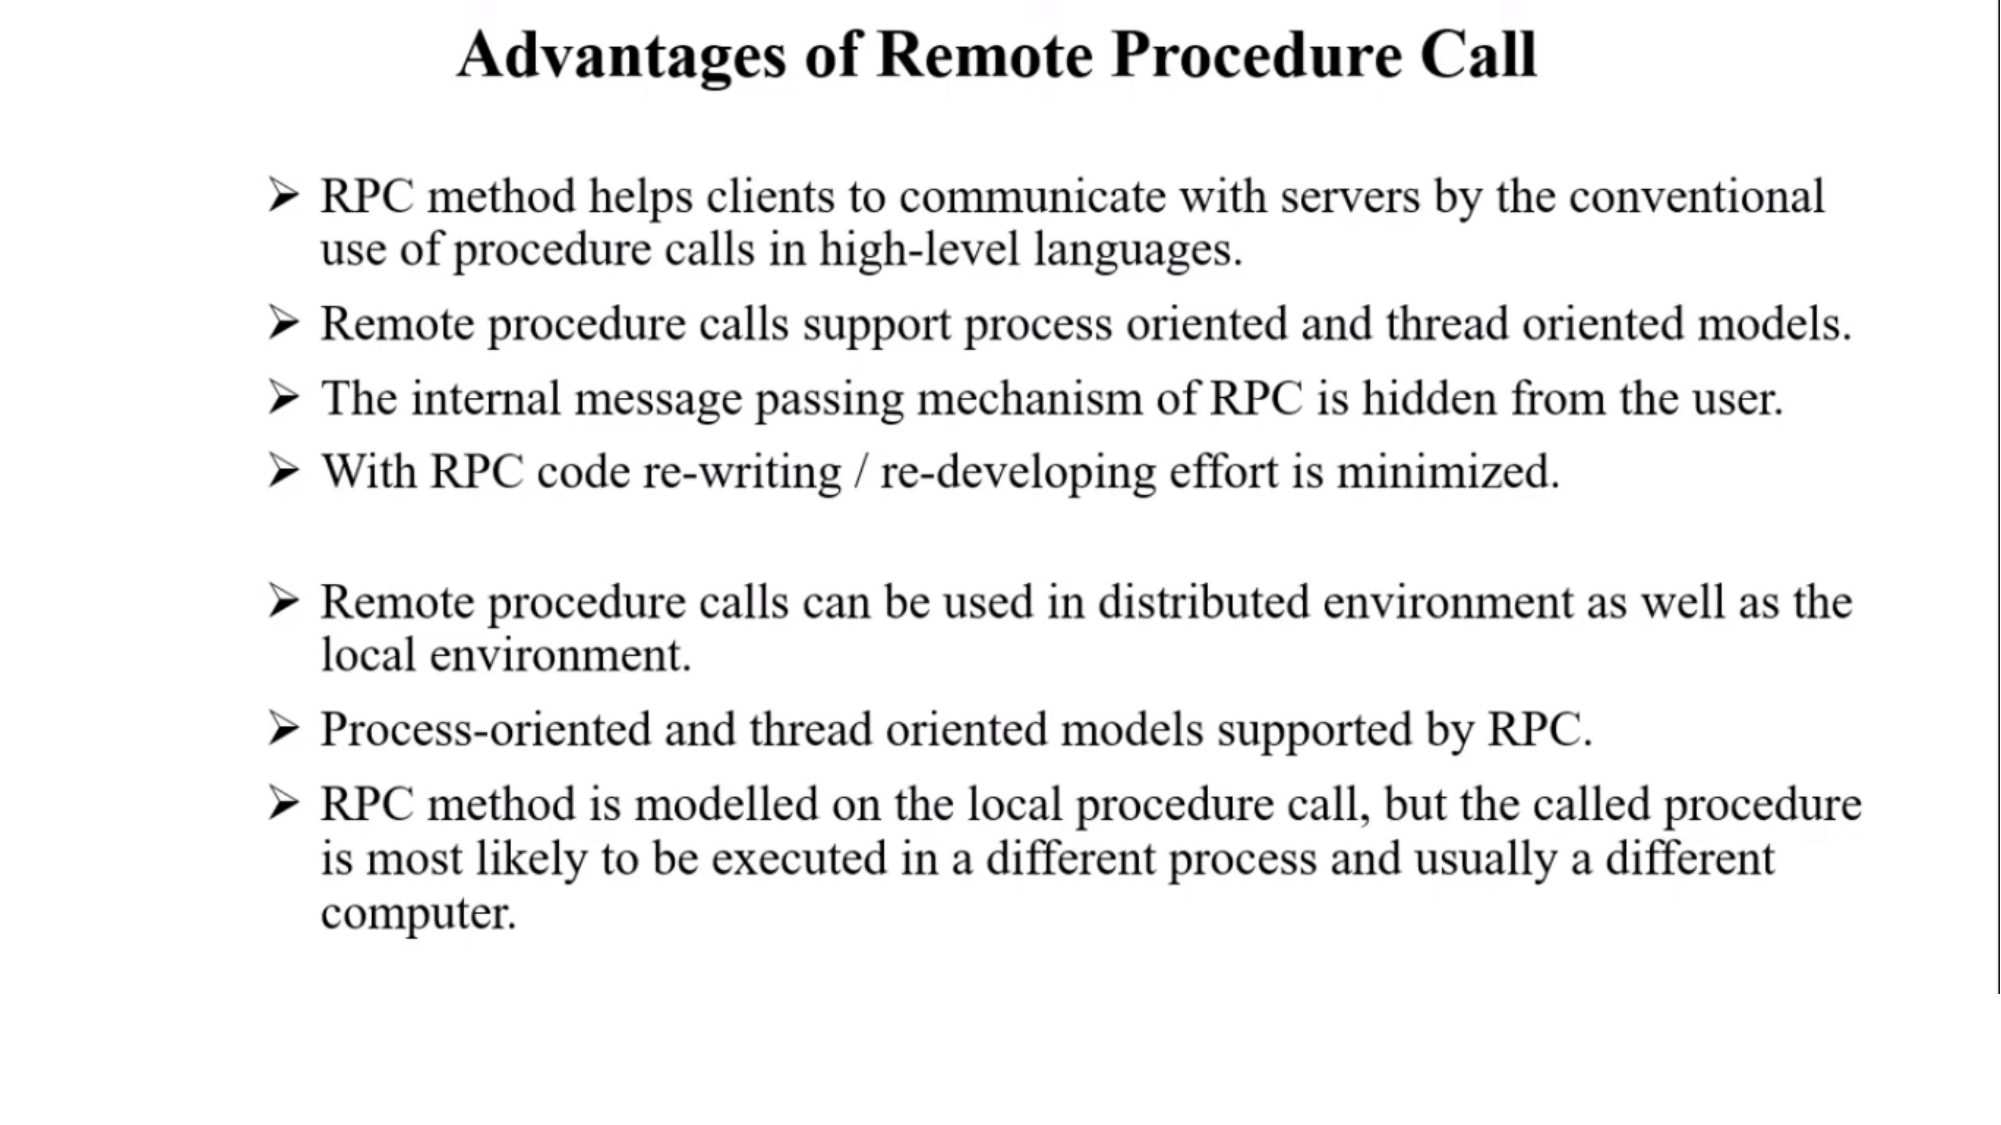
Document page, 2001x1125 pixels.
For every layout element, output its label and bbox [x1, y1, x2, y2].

picture [0, 0, 2000, 994]
